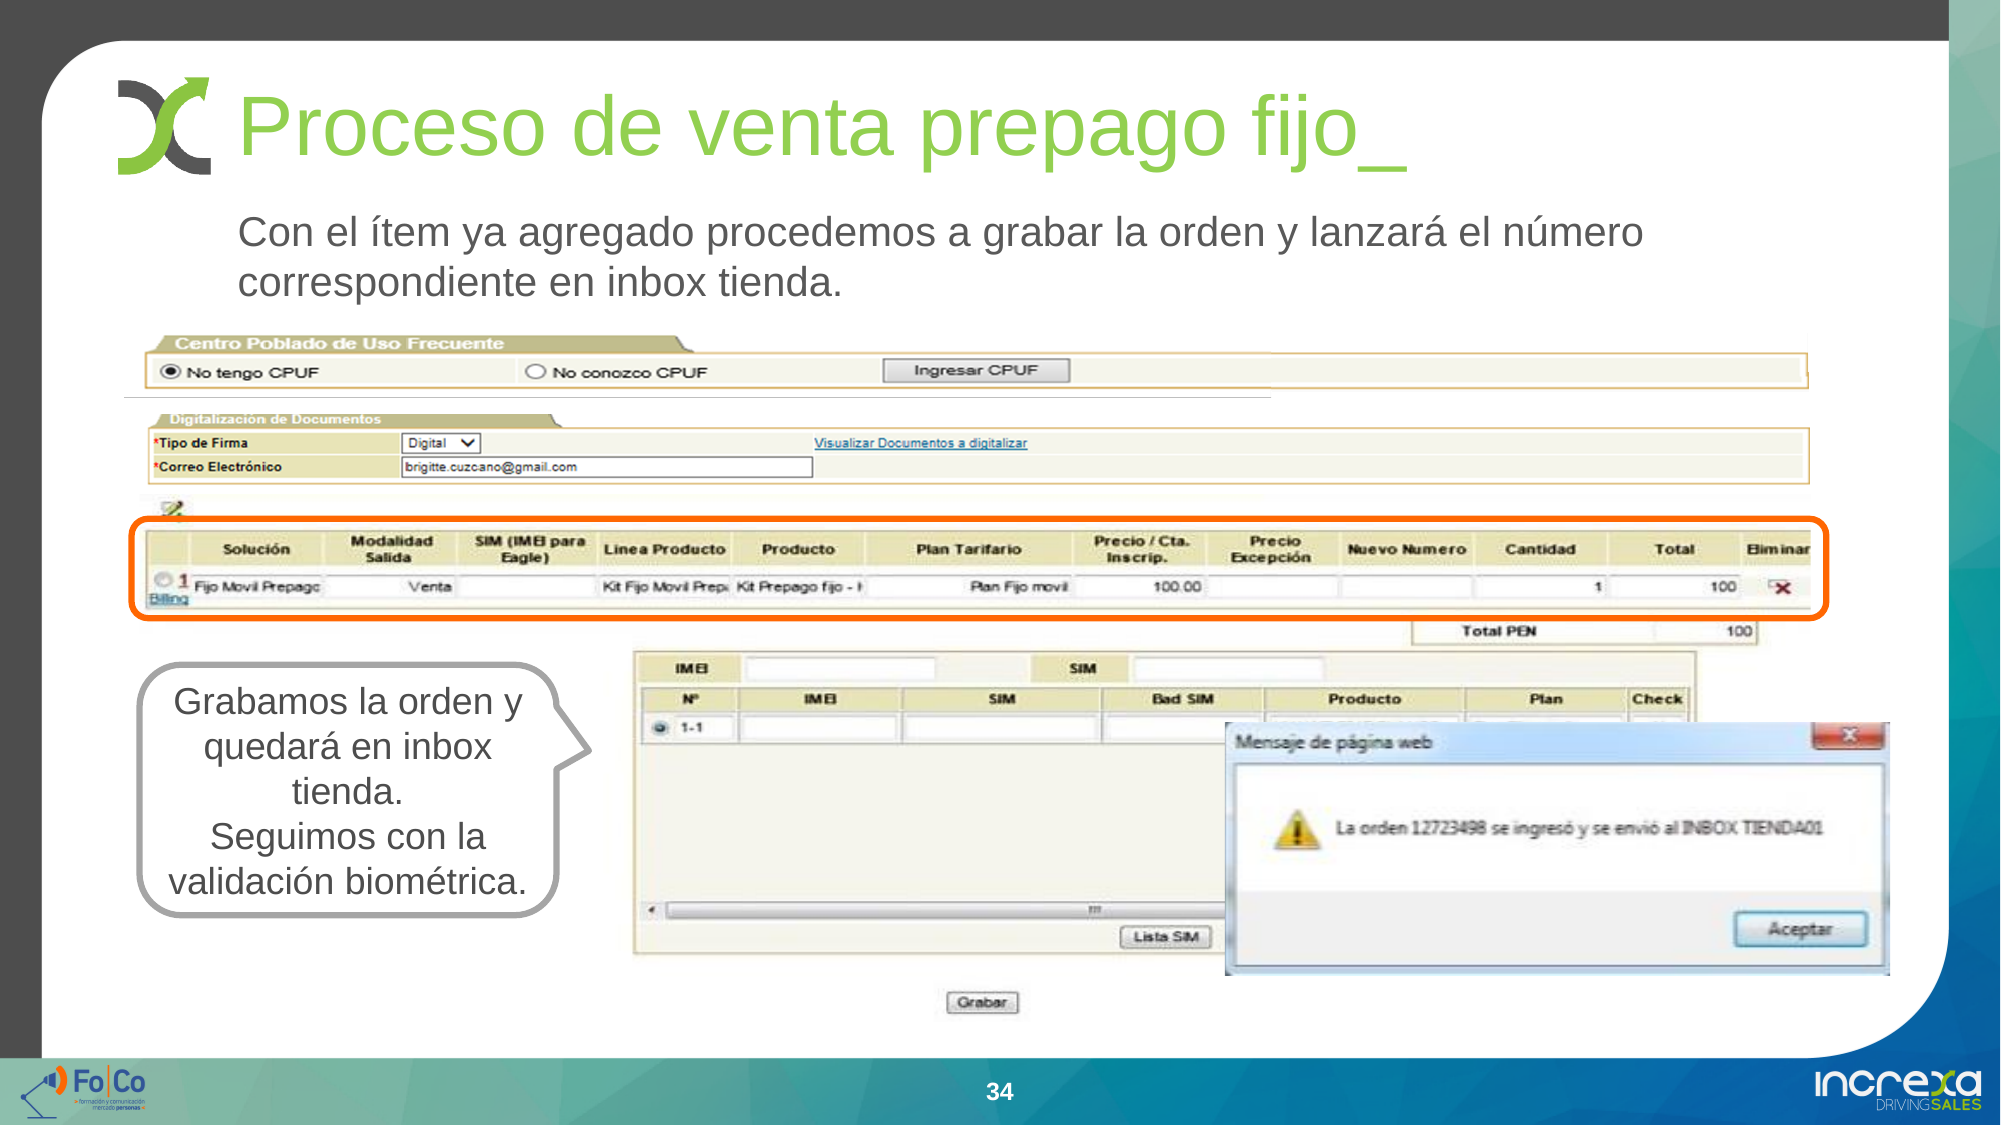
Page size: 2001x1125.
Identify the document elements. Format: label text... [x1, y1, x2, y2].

slide_number 34 [774, 1060, 1225, 1121]
text_box [130, 517, 1828, 620]
text_box [139, 494, 1811, 519]
text_box Grabamos la orden y quedará en inbox tienda. Seguimos con la validación biométrica. [138, 663, 590, 917]
text_box [139, 617, 1811, 1022]
picture [0, 0, 2001, 1125]
title Proceso de venta prepago fijo_ [222, 74, 1778, 182]
text_box [1224, 722, 1891, 976]
text_box Con el ítem ya agregado procedemos a grabar la orden y lanzará el número correspondiente en inbox tienda. [222, 197, 1703, 312]
